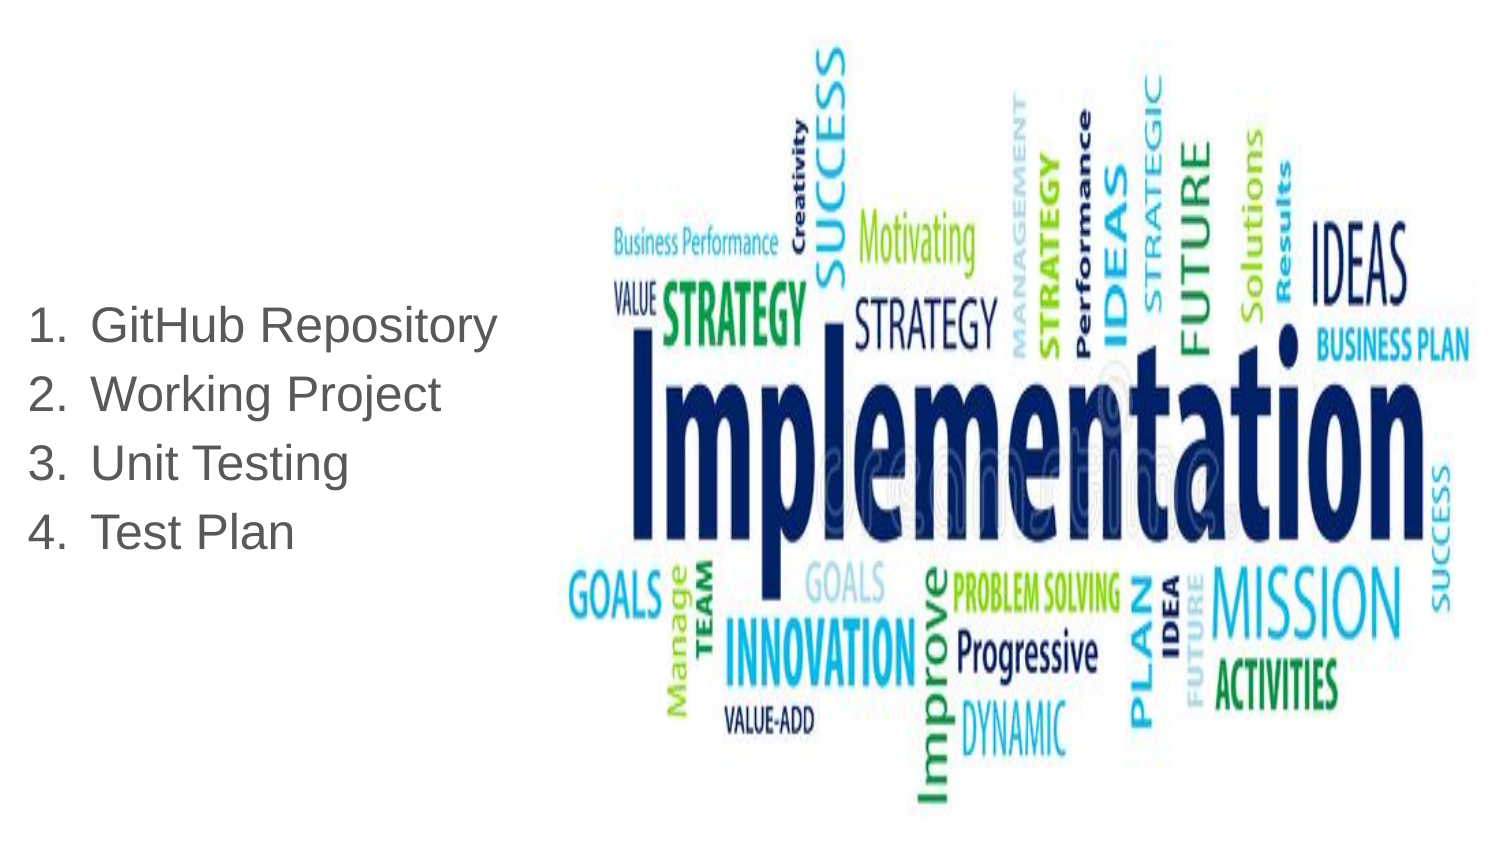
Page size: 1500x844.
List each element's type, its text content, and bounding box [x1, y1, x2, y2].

picture [536, 0, 1500, 844]
text_box GitHub Repository Working Project Unit Testing Test Plan [0, 0, 534, 844]
